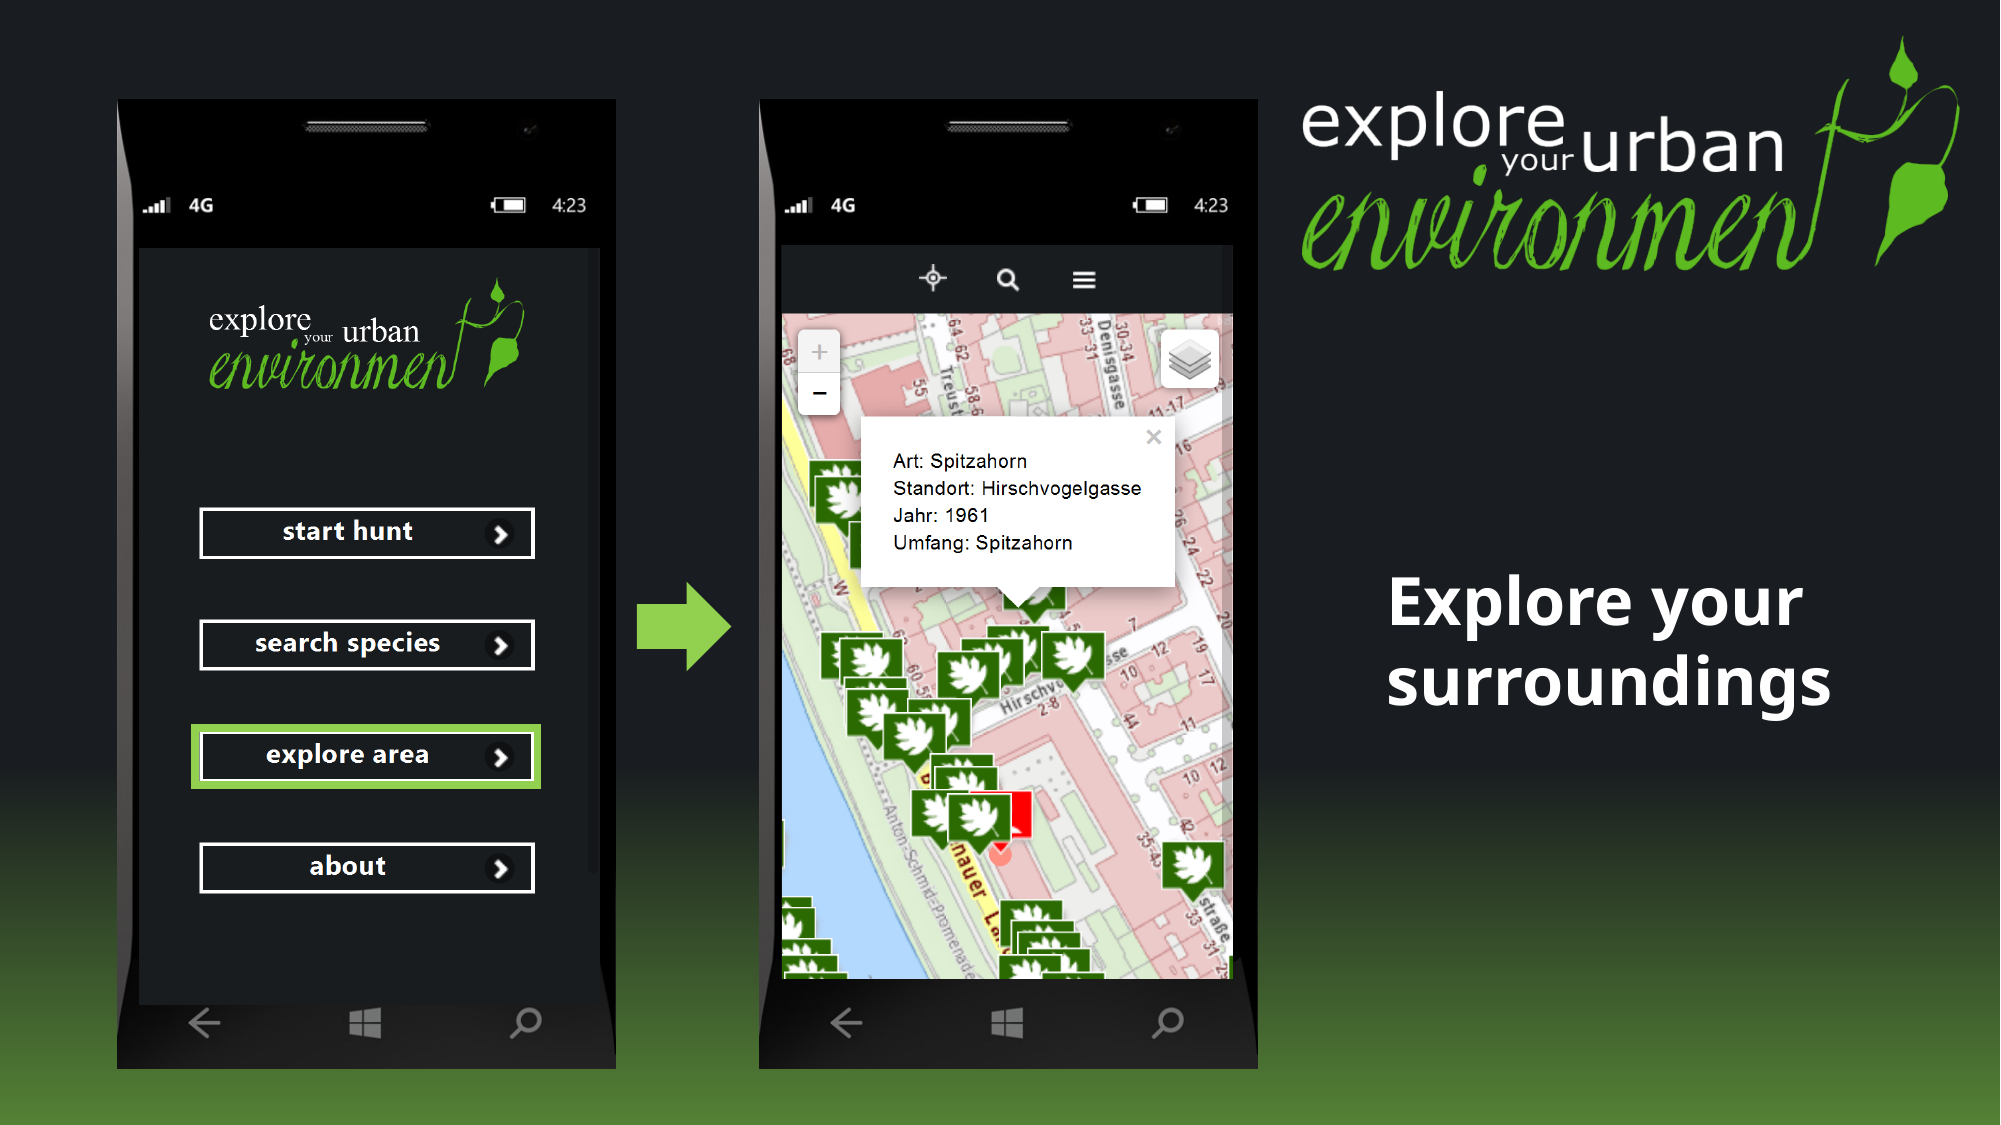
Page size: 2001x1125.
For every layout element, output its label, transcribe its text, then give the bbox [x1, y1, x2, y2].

picture [1302, 35, 1960, 271]
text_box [117, 99, 616, 1069]
text_box Explore your surroundings [1371, 551, 1949, 727]
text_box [636, 99, 1258, 1069]
